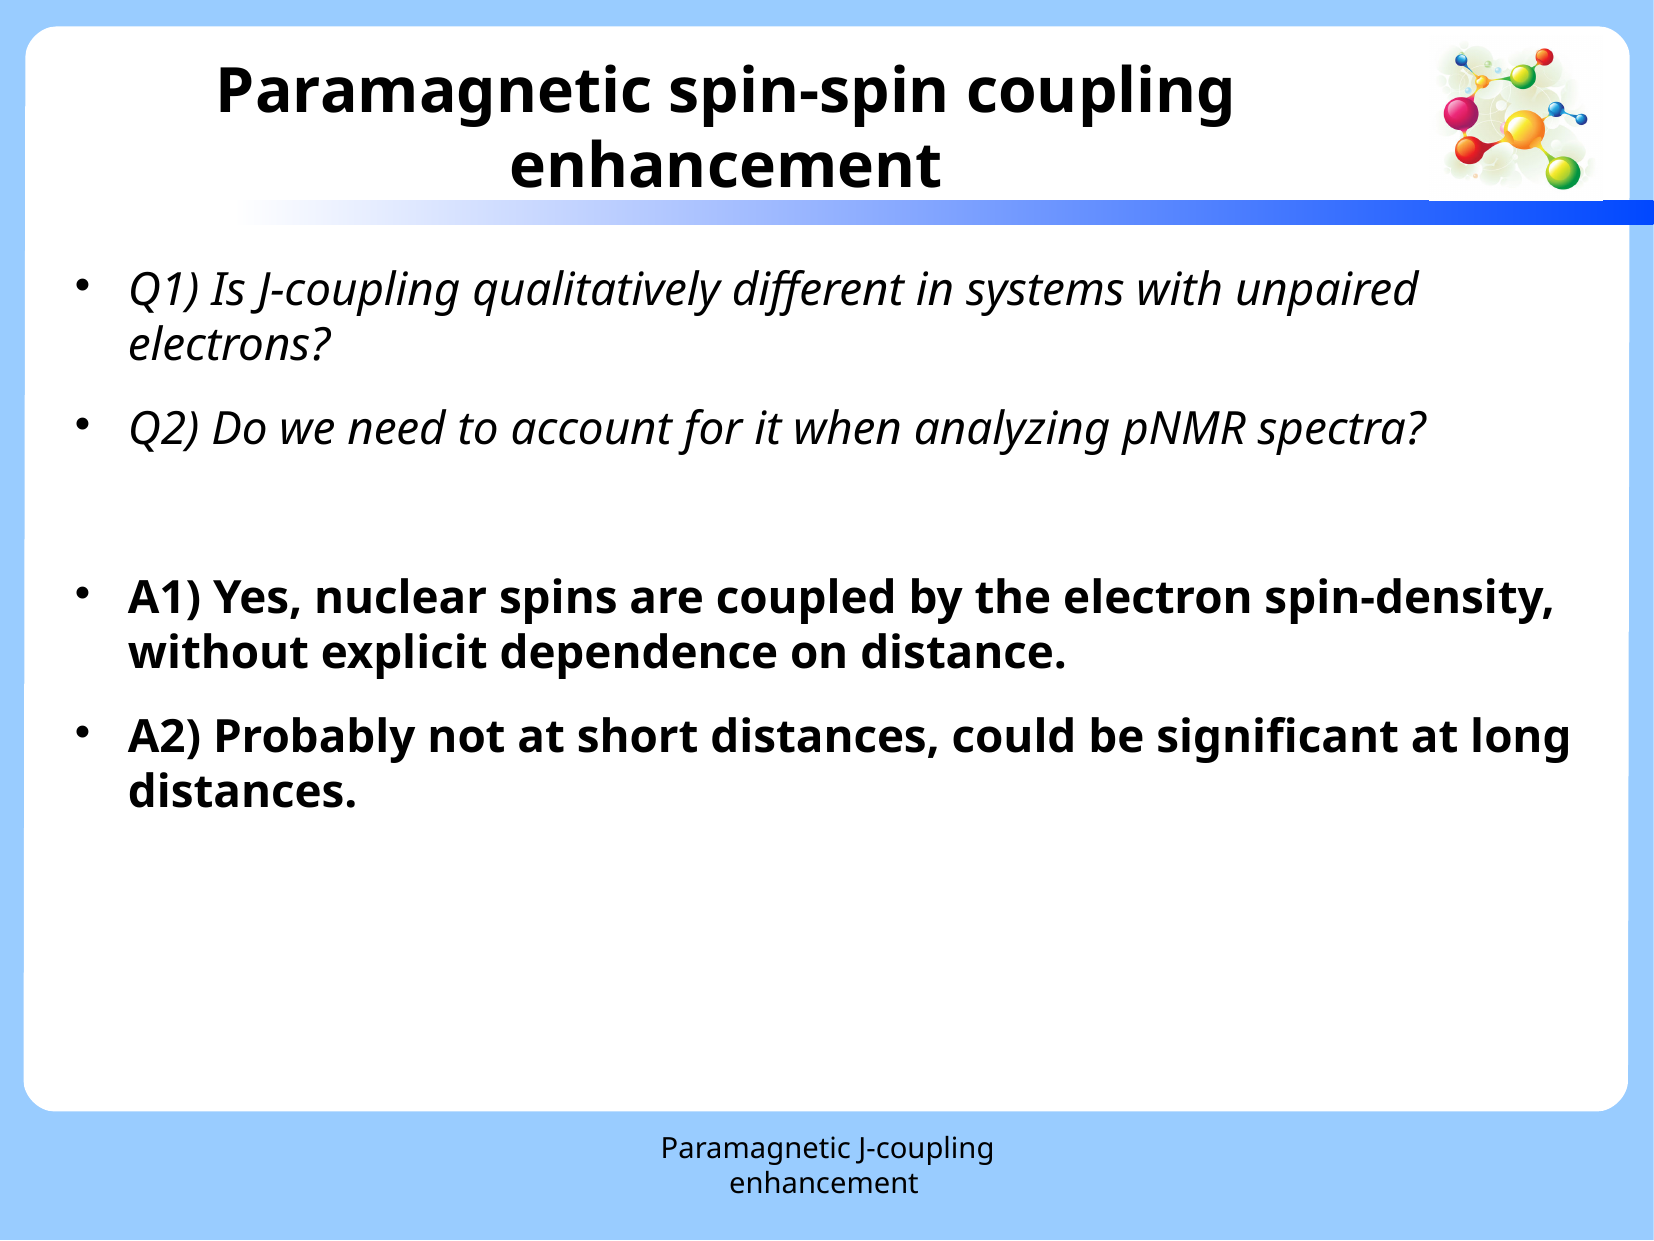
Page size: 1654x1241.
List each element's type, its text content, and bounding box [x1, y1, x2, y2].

text_box Q1) Is J-coupling qualitatively different in systems with unpaired electrons? Q2) Do we need to account for it when analyzing pNMR spectra? A1) Yes, nuclear spins are coupled by the electron spin-density, without explicit dependence on distance. A2) Probably not at short distances, could be significant at long distances. [56, 259, 1622, 1087]
text_box [956, 201, 961, 224]
picture [1428, 35, 1603, 201]
text_box [790, 201, 794, 224]
text_box Paramagnetic spin-spin coupling enhancement [82, 49, 1370, 201]
text_box [873, 201, 877, 224]
